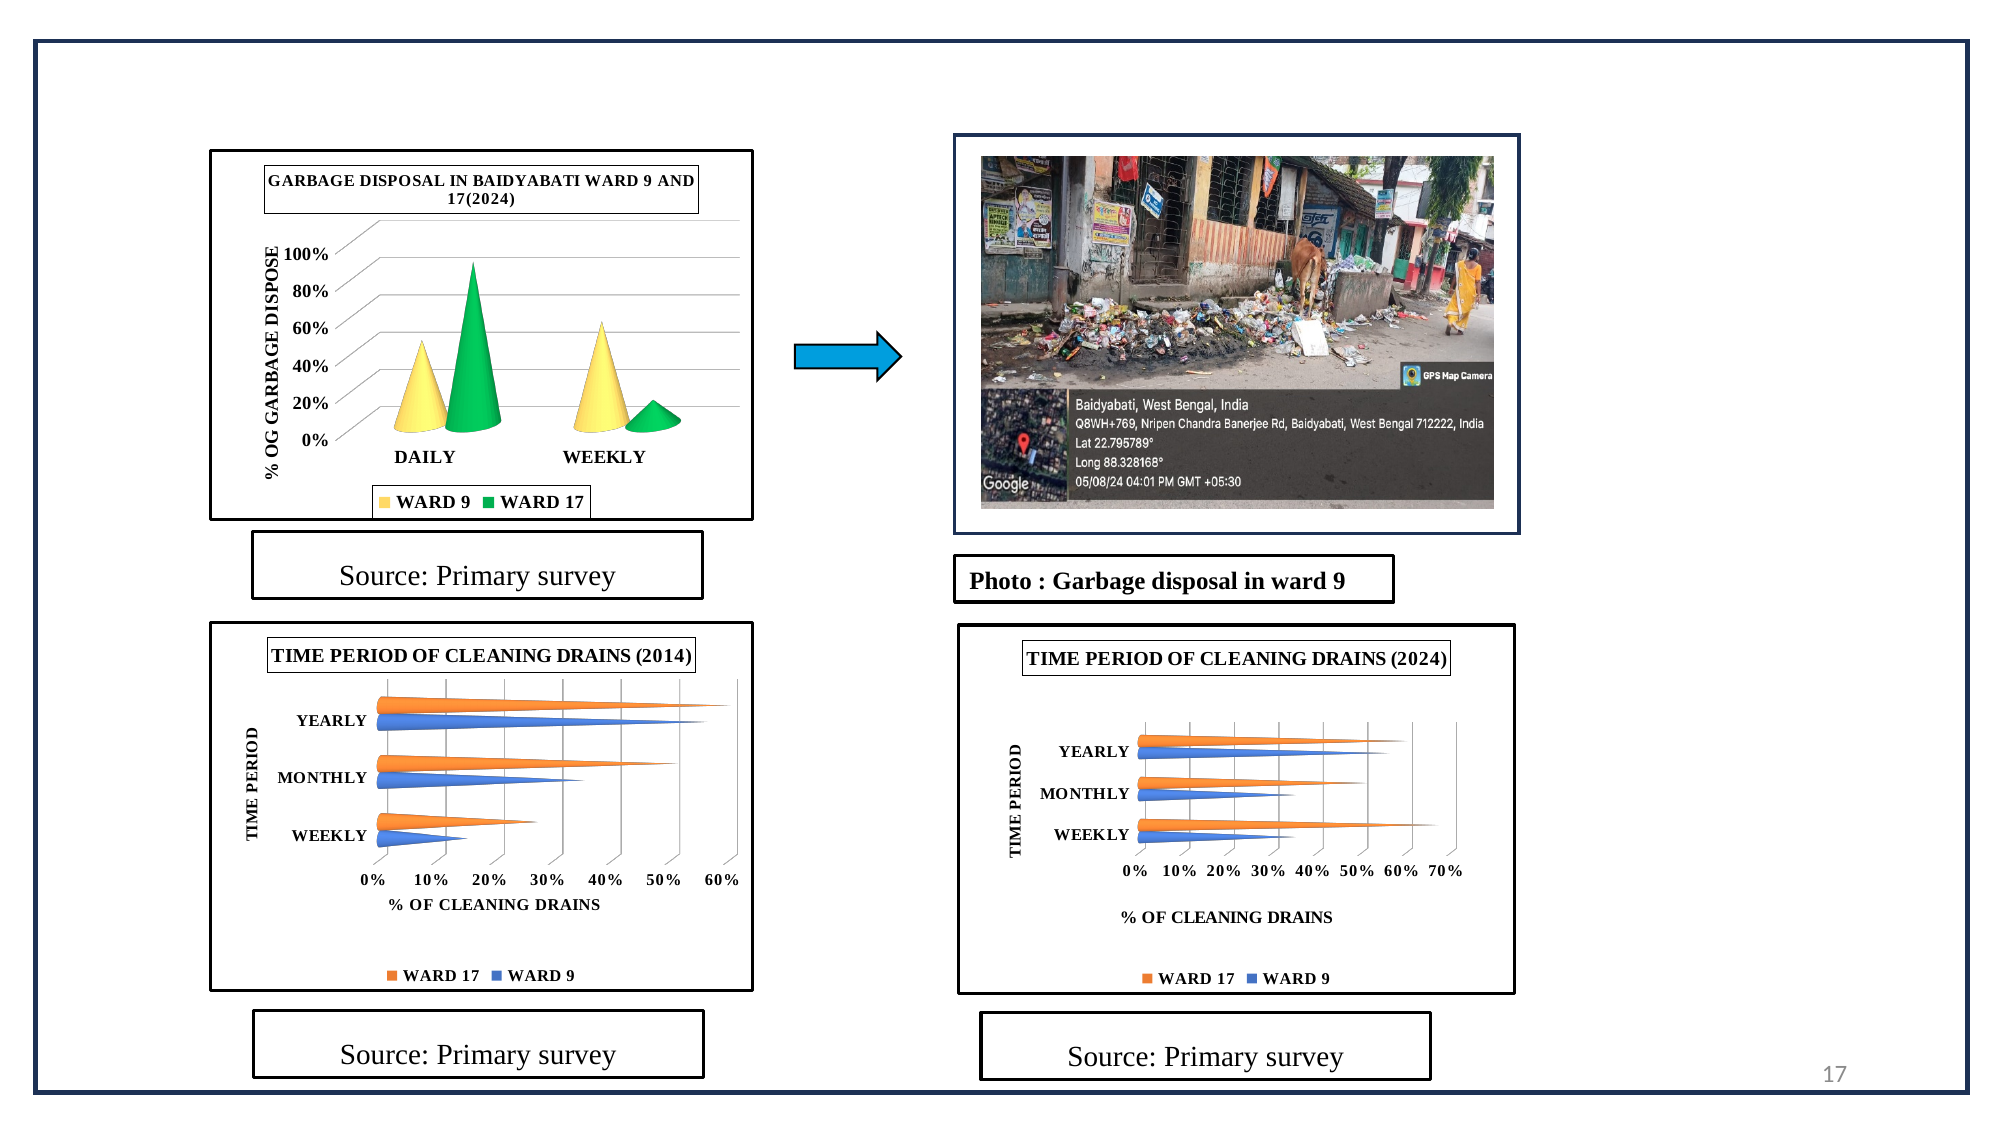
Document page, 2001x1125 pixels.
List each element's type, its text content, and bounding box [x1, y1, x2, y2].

chart [208, 149, 755, 521]
text_box Source: Primary survey [253, 1010, 704, 1078]
chart [957, 623, 1517, 996]
text_box Source: Primary survey [980, 1012, 1431, 1080]
chart [208, 620, 755, 993]
text_box Photo : Garbage disposal in ward 9 [954, 555, 1394, 603]
text_box [793, 330, 903, 383]
picture [980, 156, 1494, 509]
slide_number 17 [1412, 1093, 1863, 1103]
text_box [953, 134, 1520, 534]
text_box Source: Primary survey [252, 531, 703, 599]
text_box [34, 40, 1969, 1093]
